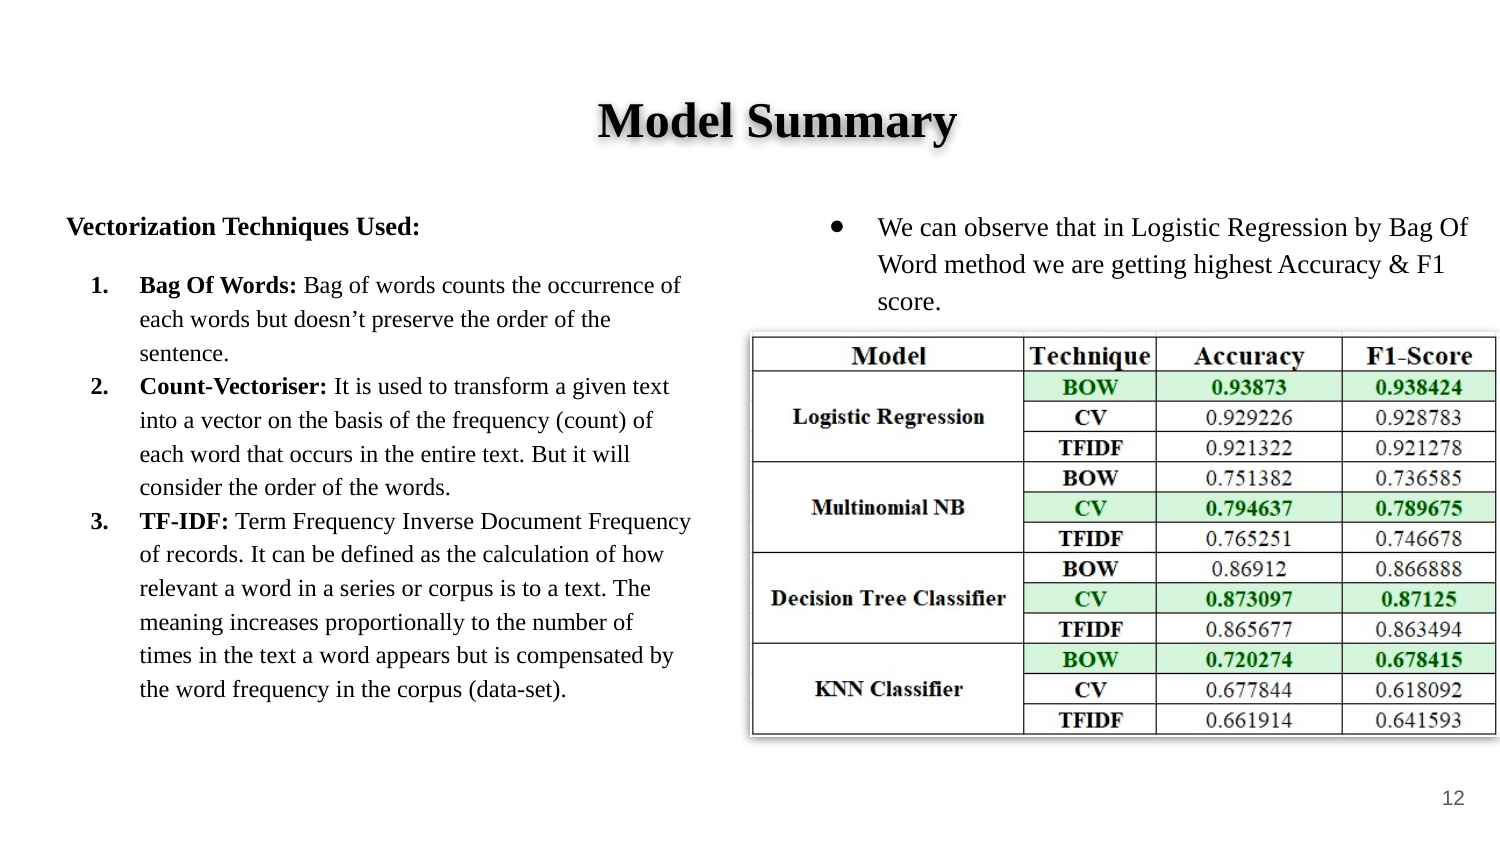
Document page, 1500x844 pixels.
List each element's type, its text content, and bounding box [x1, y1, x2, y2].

list Vectorization Techniques Used: Bag Of Words: Bag of words counts the occurrence of each words but doesn’t preserve the order of the sentence. Count-Vectoriser: It is used to transform a given text into a vector on the basis of the frequency (count) of each word that occurs in the entire text. But it will consider the order of the words. TF-IDF: Term Frequency Inverse Document Frequency of records. It can be defined as the calculation of how relevant a word in a series or corpus is to a text. The meaning increases proportionally to the number of times in the text a word appears but is compensated by the word frequency in the corpus (data-set). [51, 189, 708, 750]
list We can observe that in Logistic Regression by Bag Of Word method we are getting highest Accuracy & F1 score. [792, 189, 1489, 330]
slide_number 12 [1389, 764, 1480, 830]
title Model Summary [51, 72, 1449, 167]
picture [749, 332, 1500, 738]
